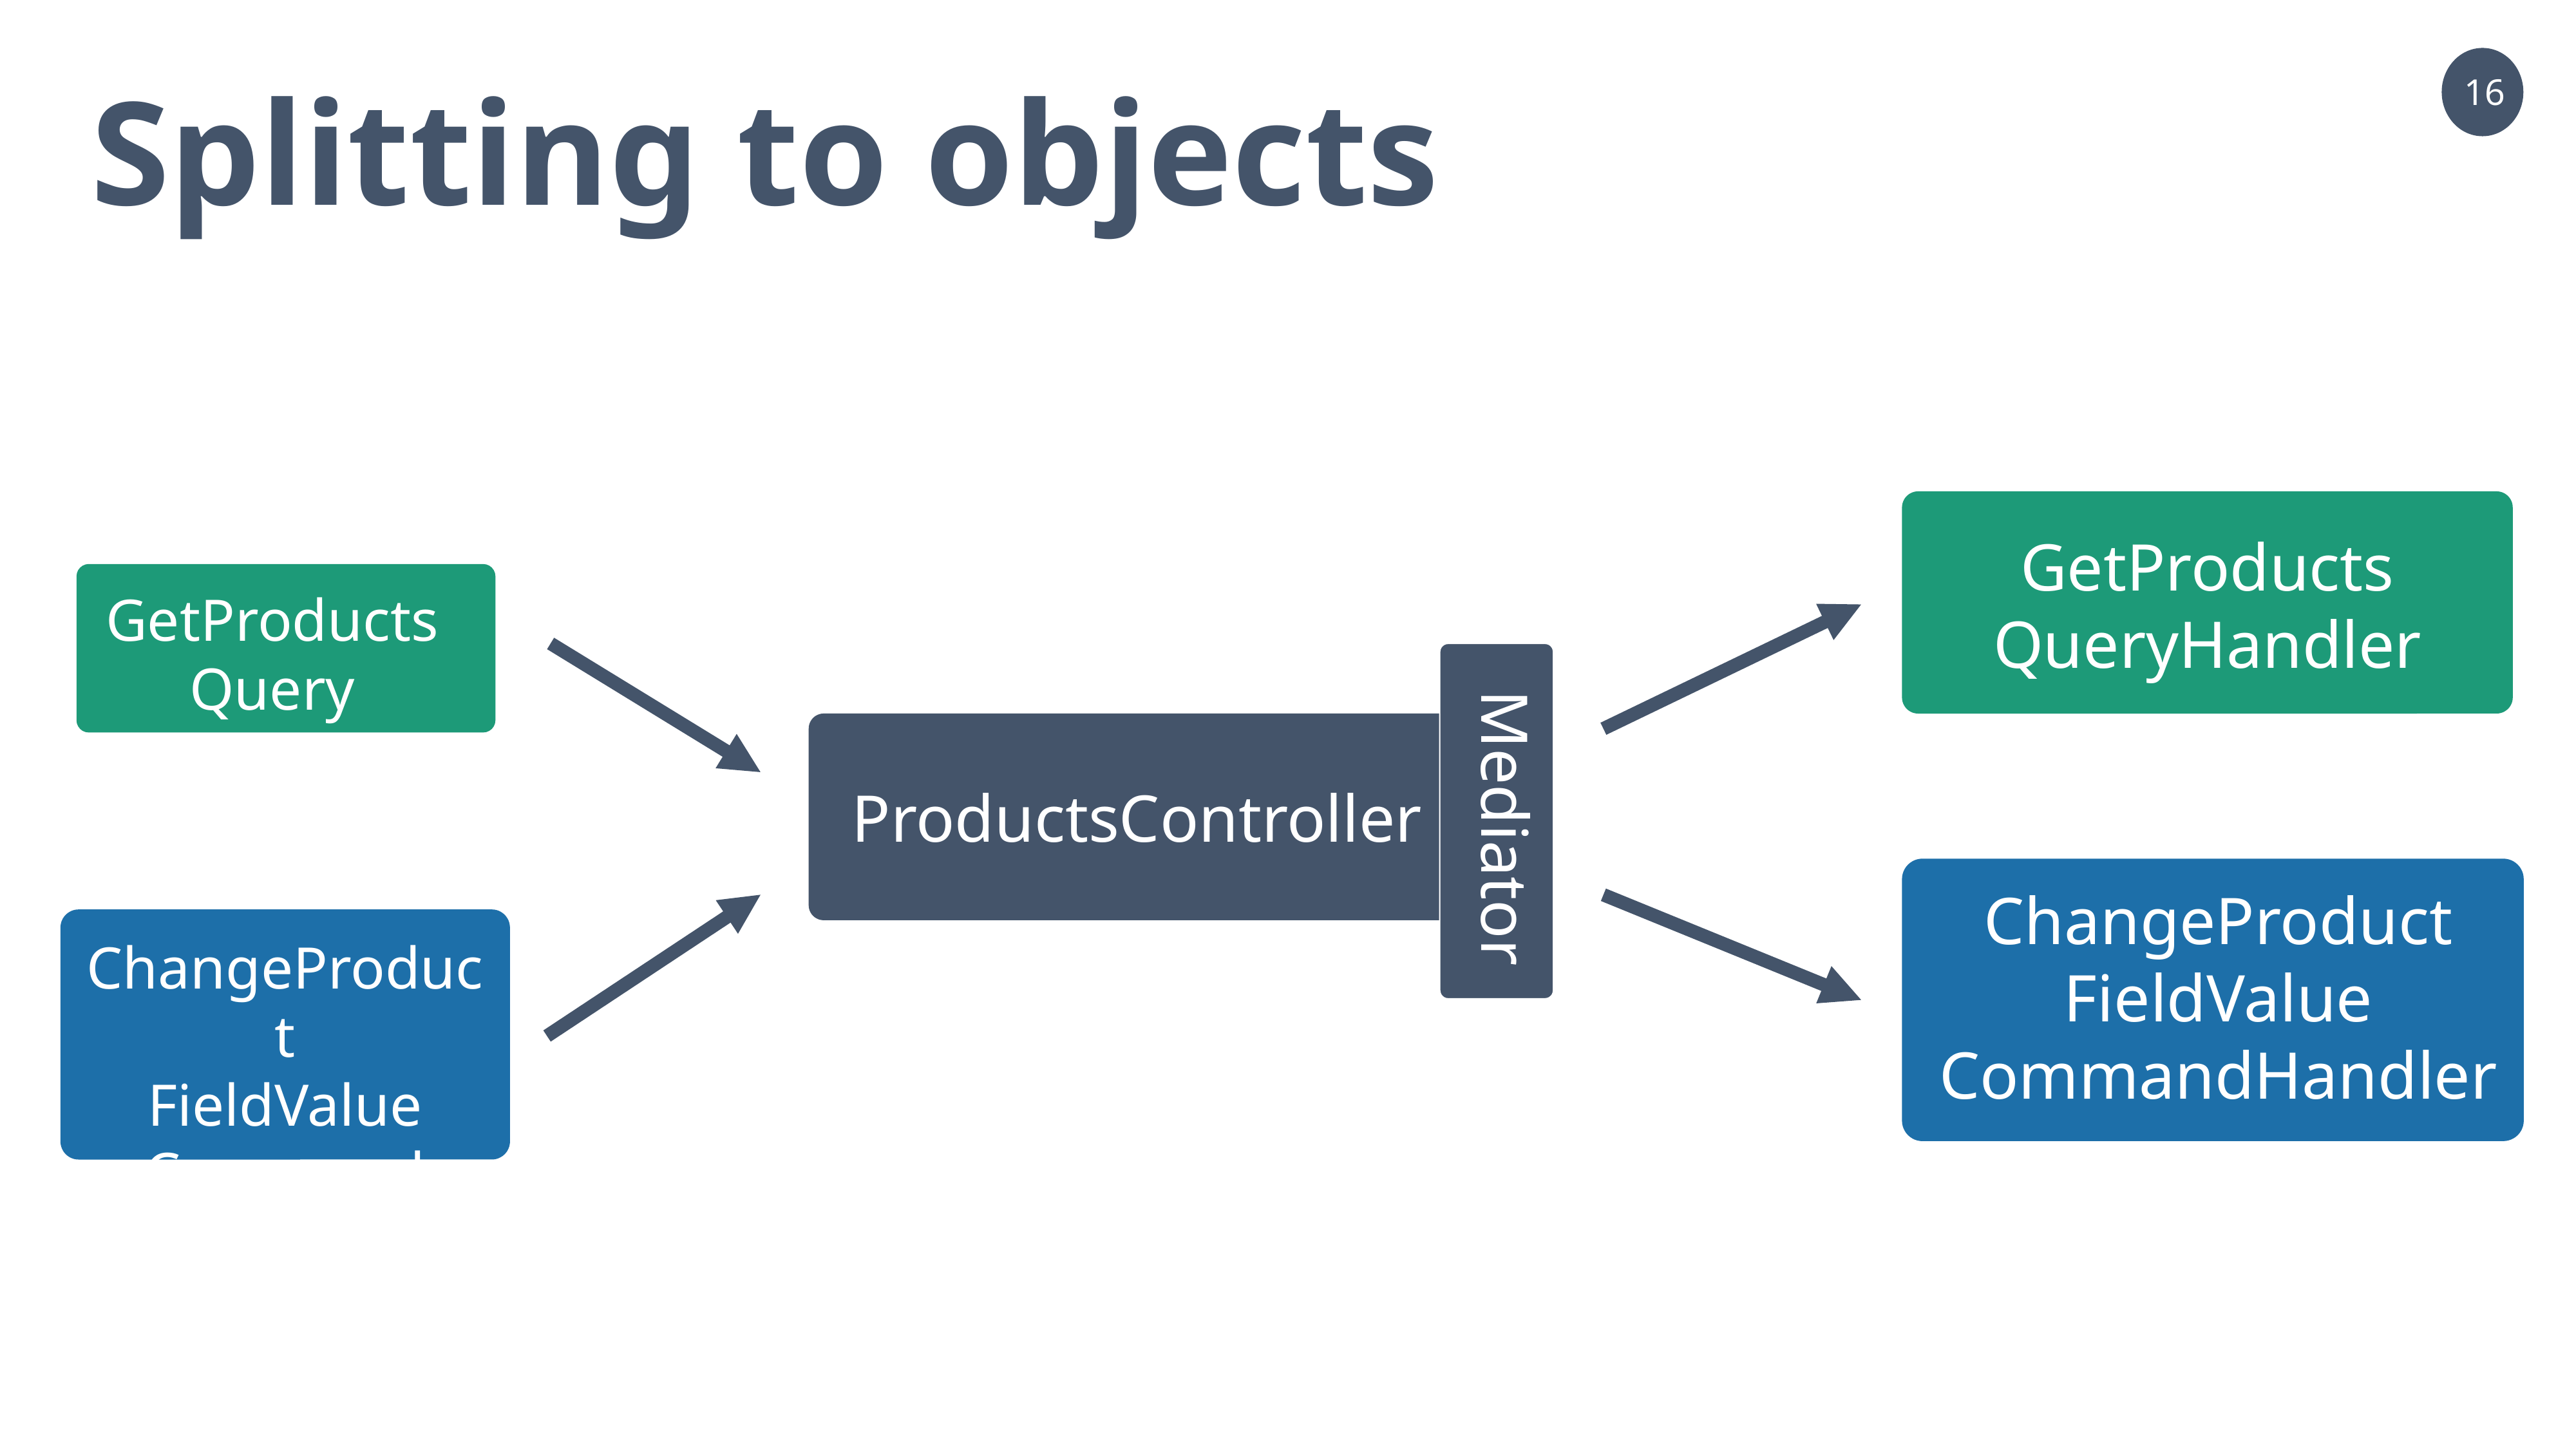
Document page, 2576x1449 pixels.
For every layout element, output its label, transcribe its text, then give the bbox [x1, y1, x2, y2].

text_box [1901, 858, 2524, 1142]
text_box [1439, 643, 1555, 999]
text_box Splitting to objects [81, 57, 2439, 239]
text_box GetProducts Query [60, 574, 485, 731]
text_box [1603, 895, 1861, 1000]
text_box ChangeProduct FieldValue CommandHandler [1920, 870, 2517, 1122]
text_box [547, 895, 761, 1036]
text_box [76, 563, 497, 734]
text_box ChangeProduct FieldValue Command [60, 922, 510, 1216]
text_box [1603, 604, 1861, 729]
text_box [550, 643, 761, 772]
text_box ProductsController [832, 768, 1439, 865]
text_box [1901, 490, 2514, 715]
text_box [61, 909, 510, 922]
text_box [808, 712, 1439, 921]
text_box GetProducts QueryHandler [1974, 516, 2441, 691]
text_box Mediator [1459, 670, 1555, 985]
